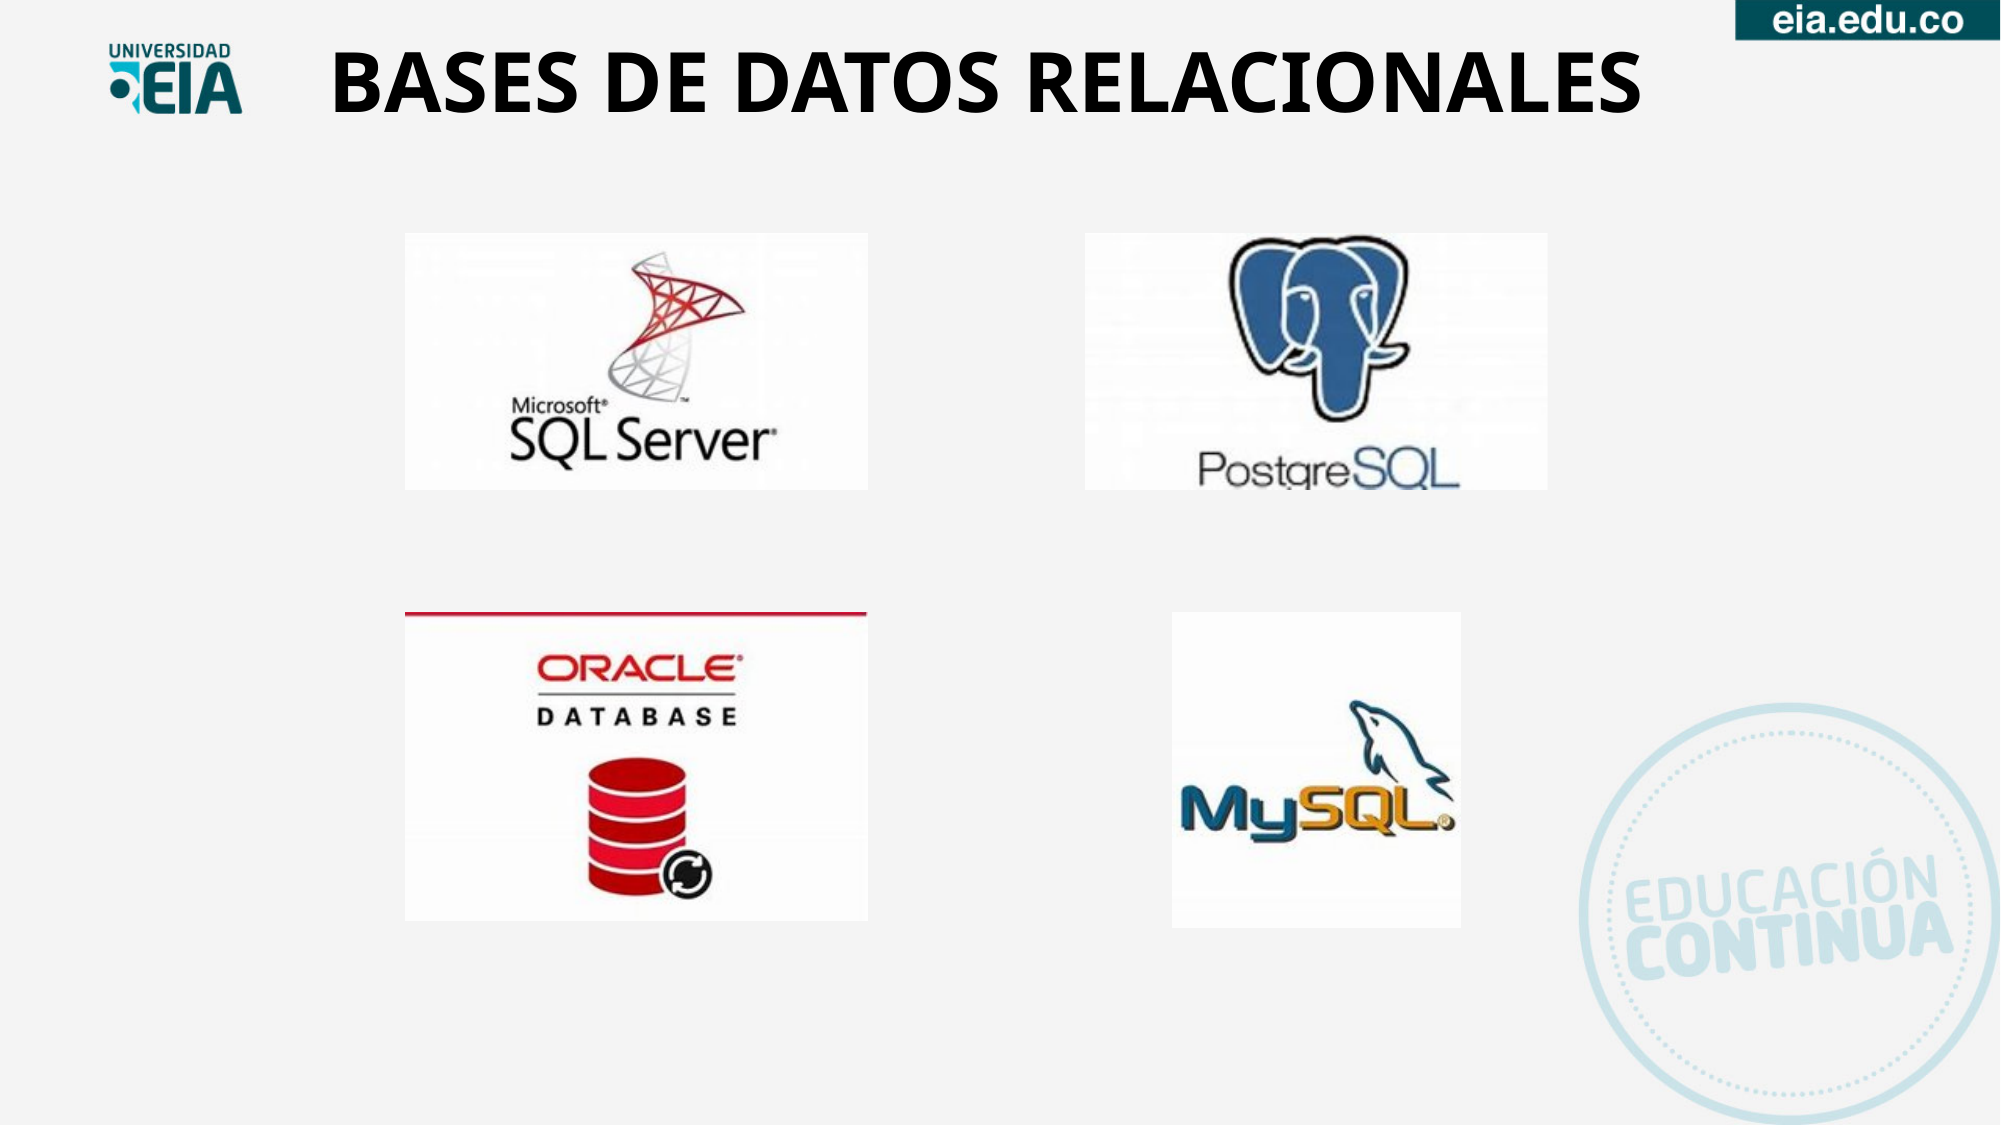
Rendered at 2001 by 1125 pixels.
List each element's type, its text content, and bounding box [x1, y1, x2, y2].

picture [0, 0, 2001, 1125]
text_box BASES DE DATOS RELACIONALES [314, 21, 1659, 137]
